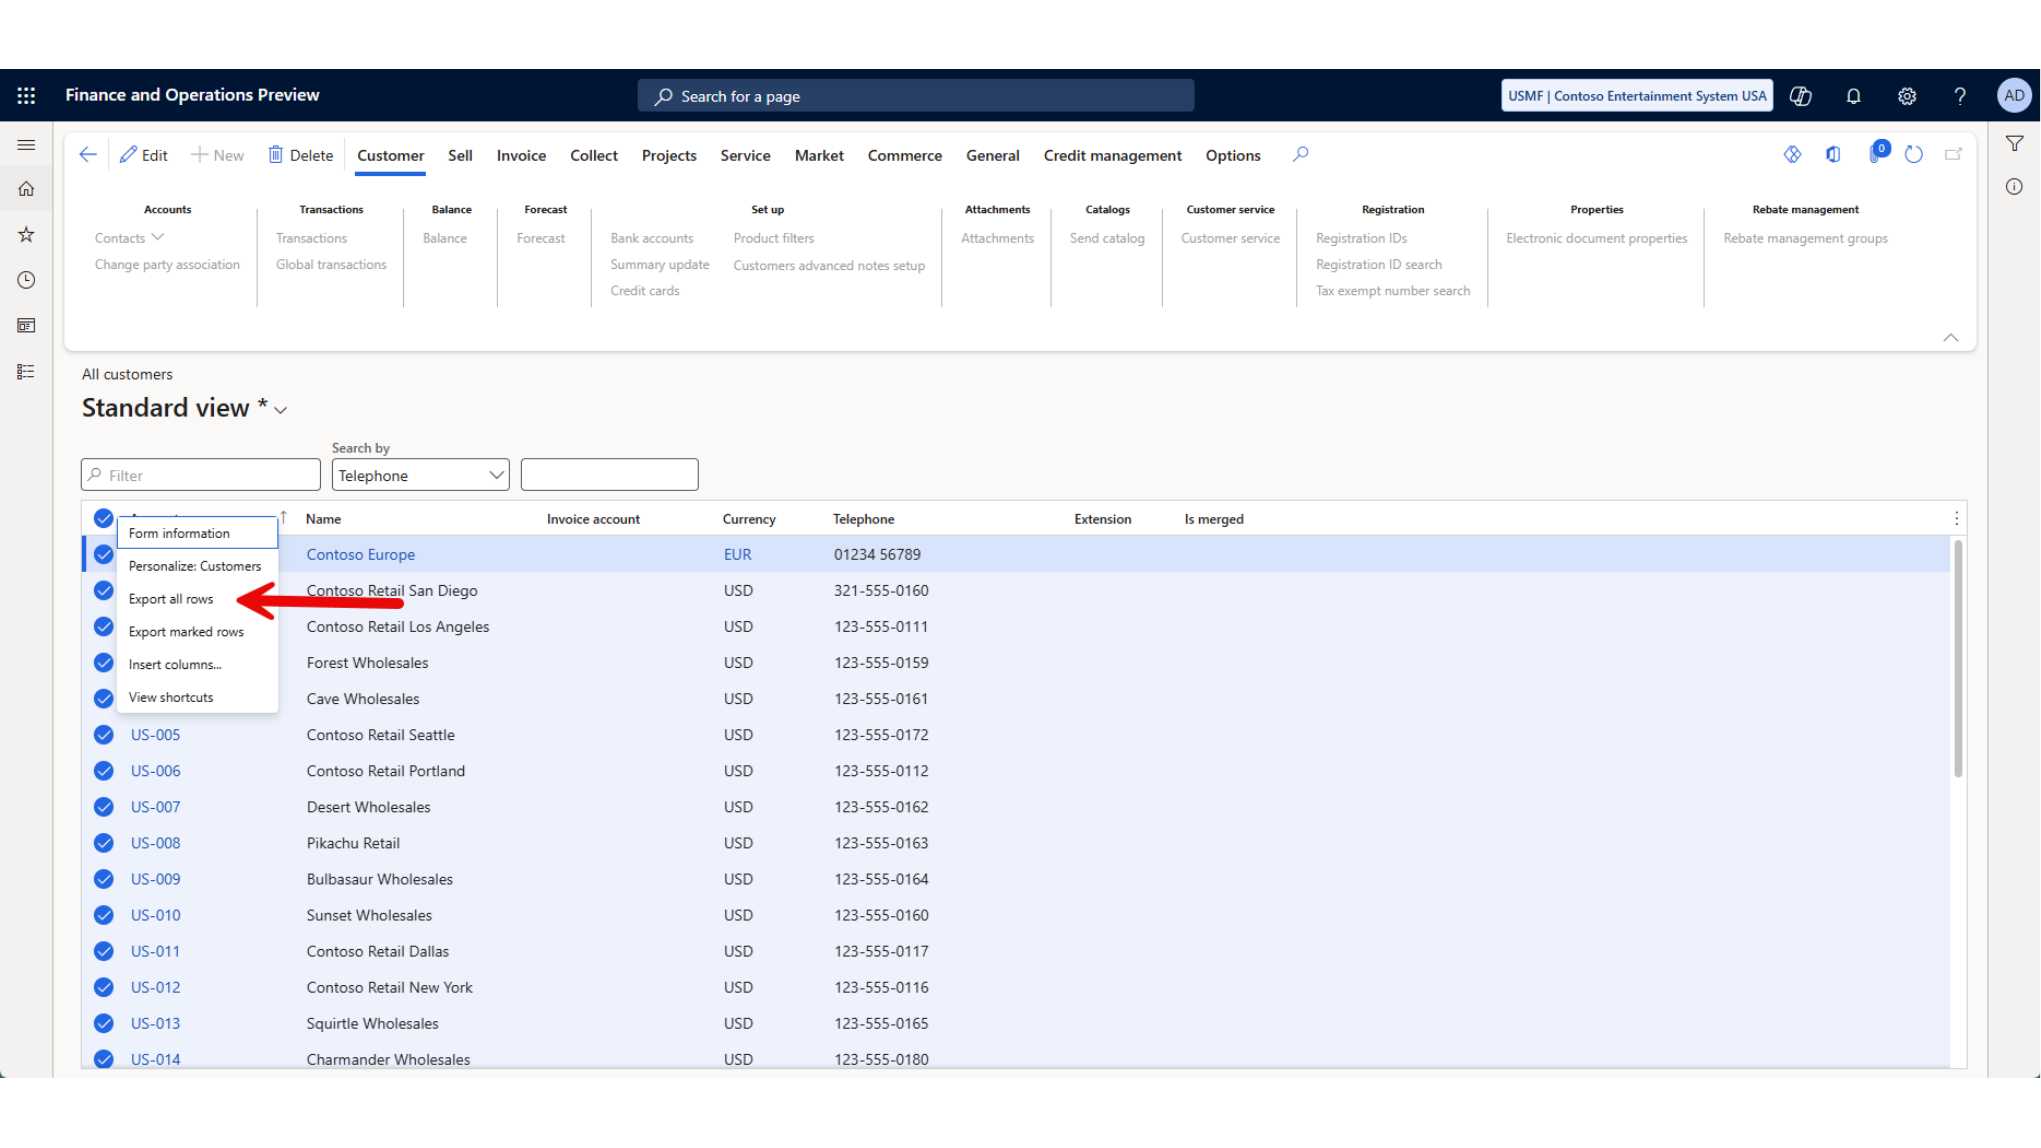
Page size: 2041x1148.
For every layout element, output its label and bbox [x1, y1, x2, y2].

picture [0, 69, 2041, 1078]
